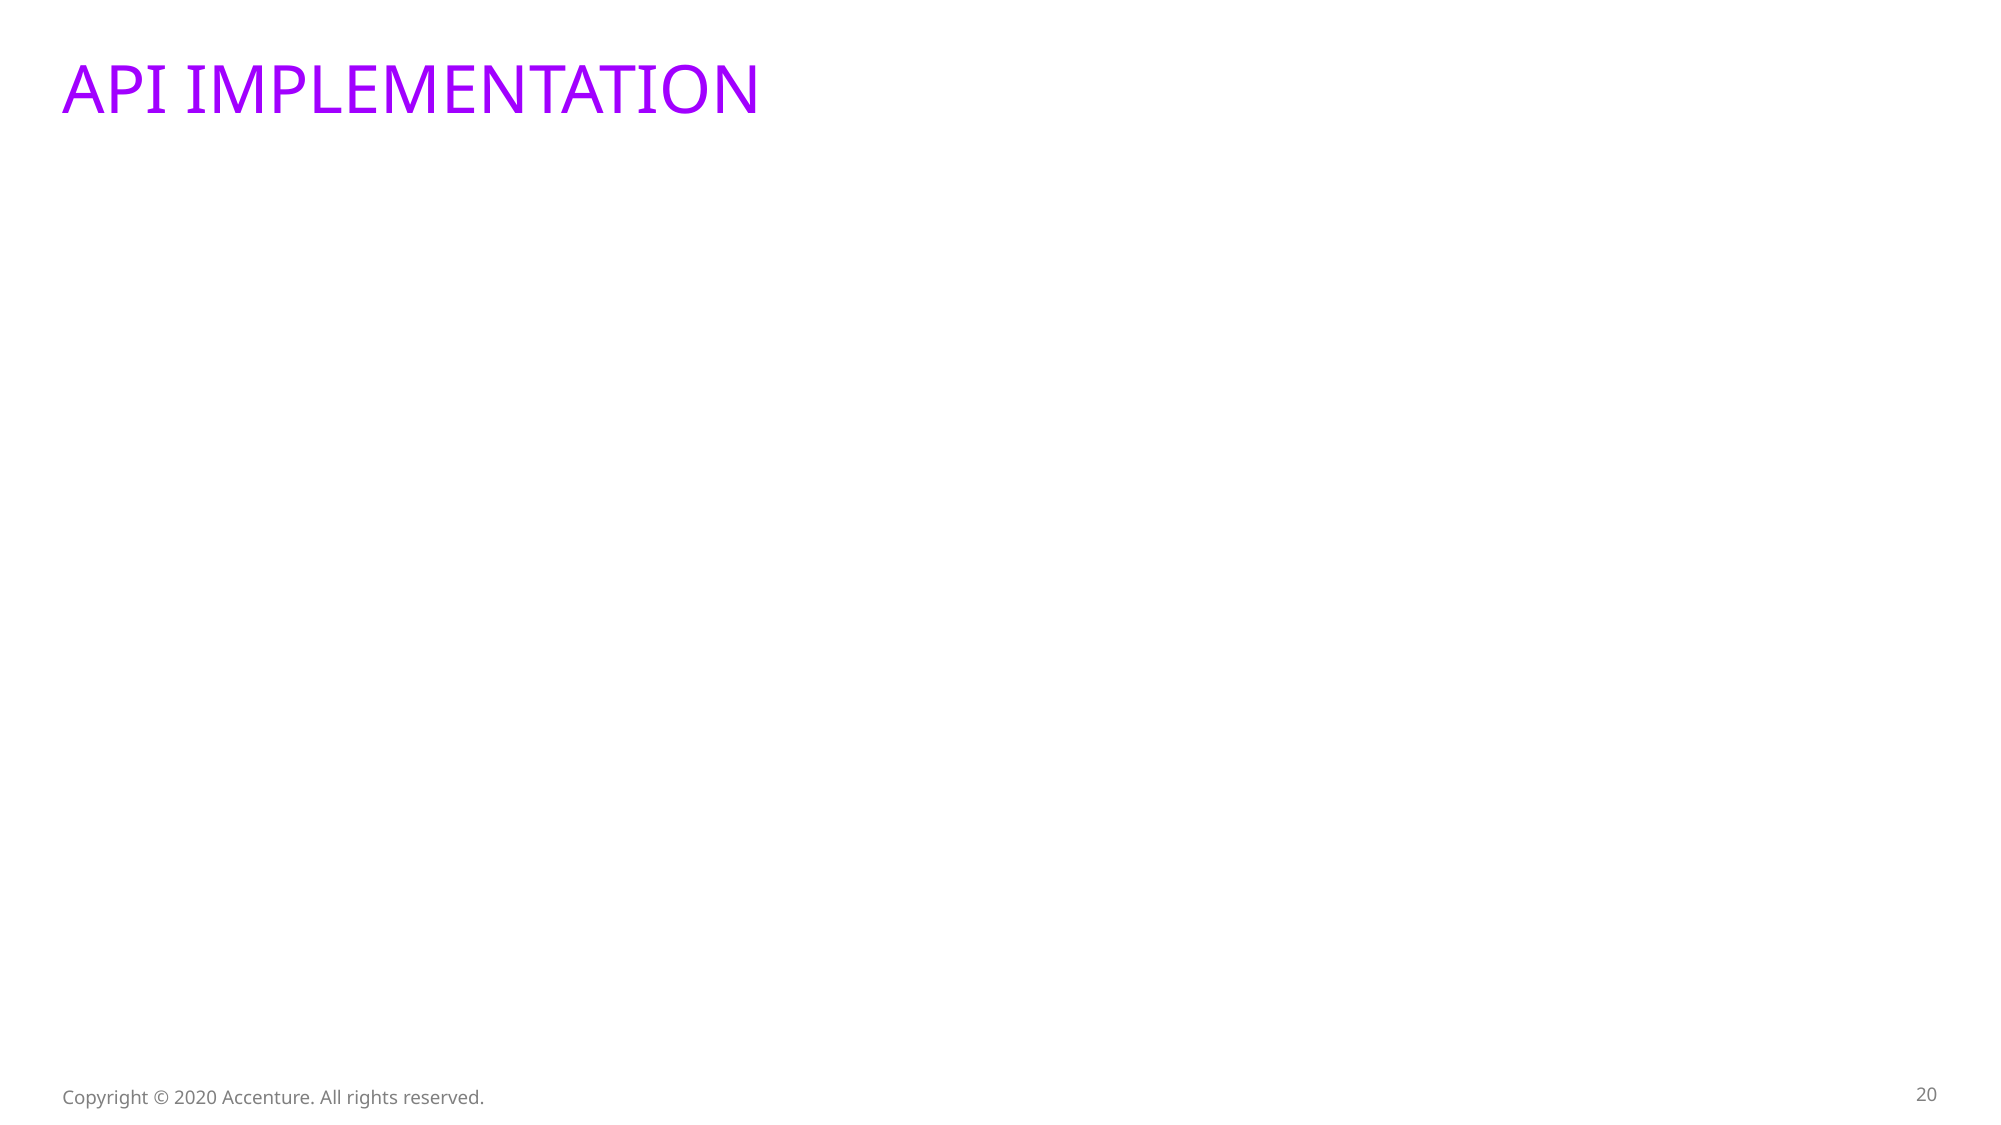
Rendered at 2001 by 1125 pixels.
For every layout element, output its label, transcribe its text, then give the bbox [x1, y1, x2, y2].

title API IMPLEMENTATION [62, 62, 1938, 211]
